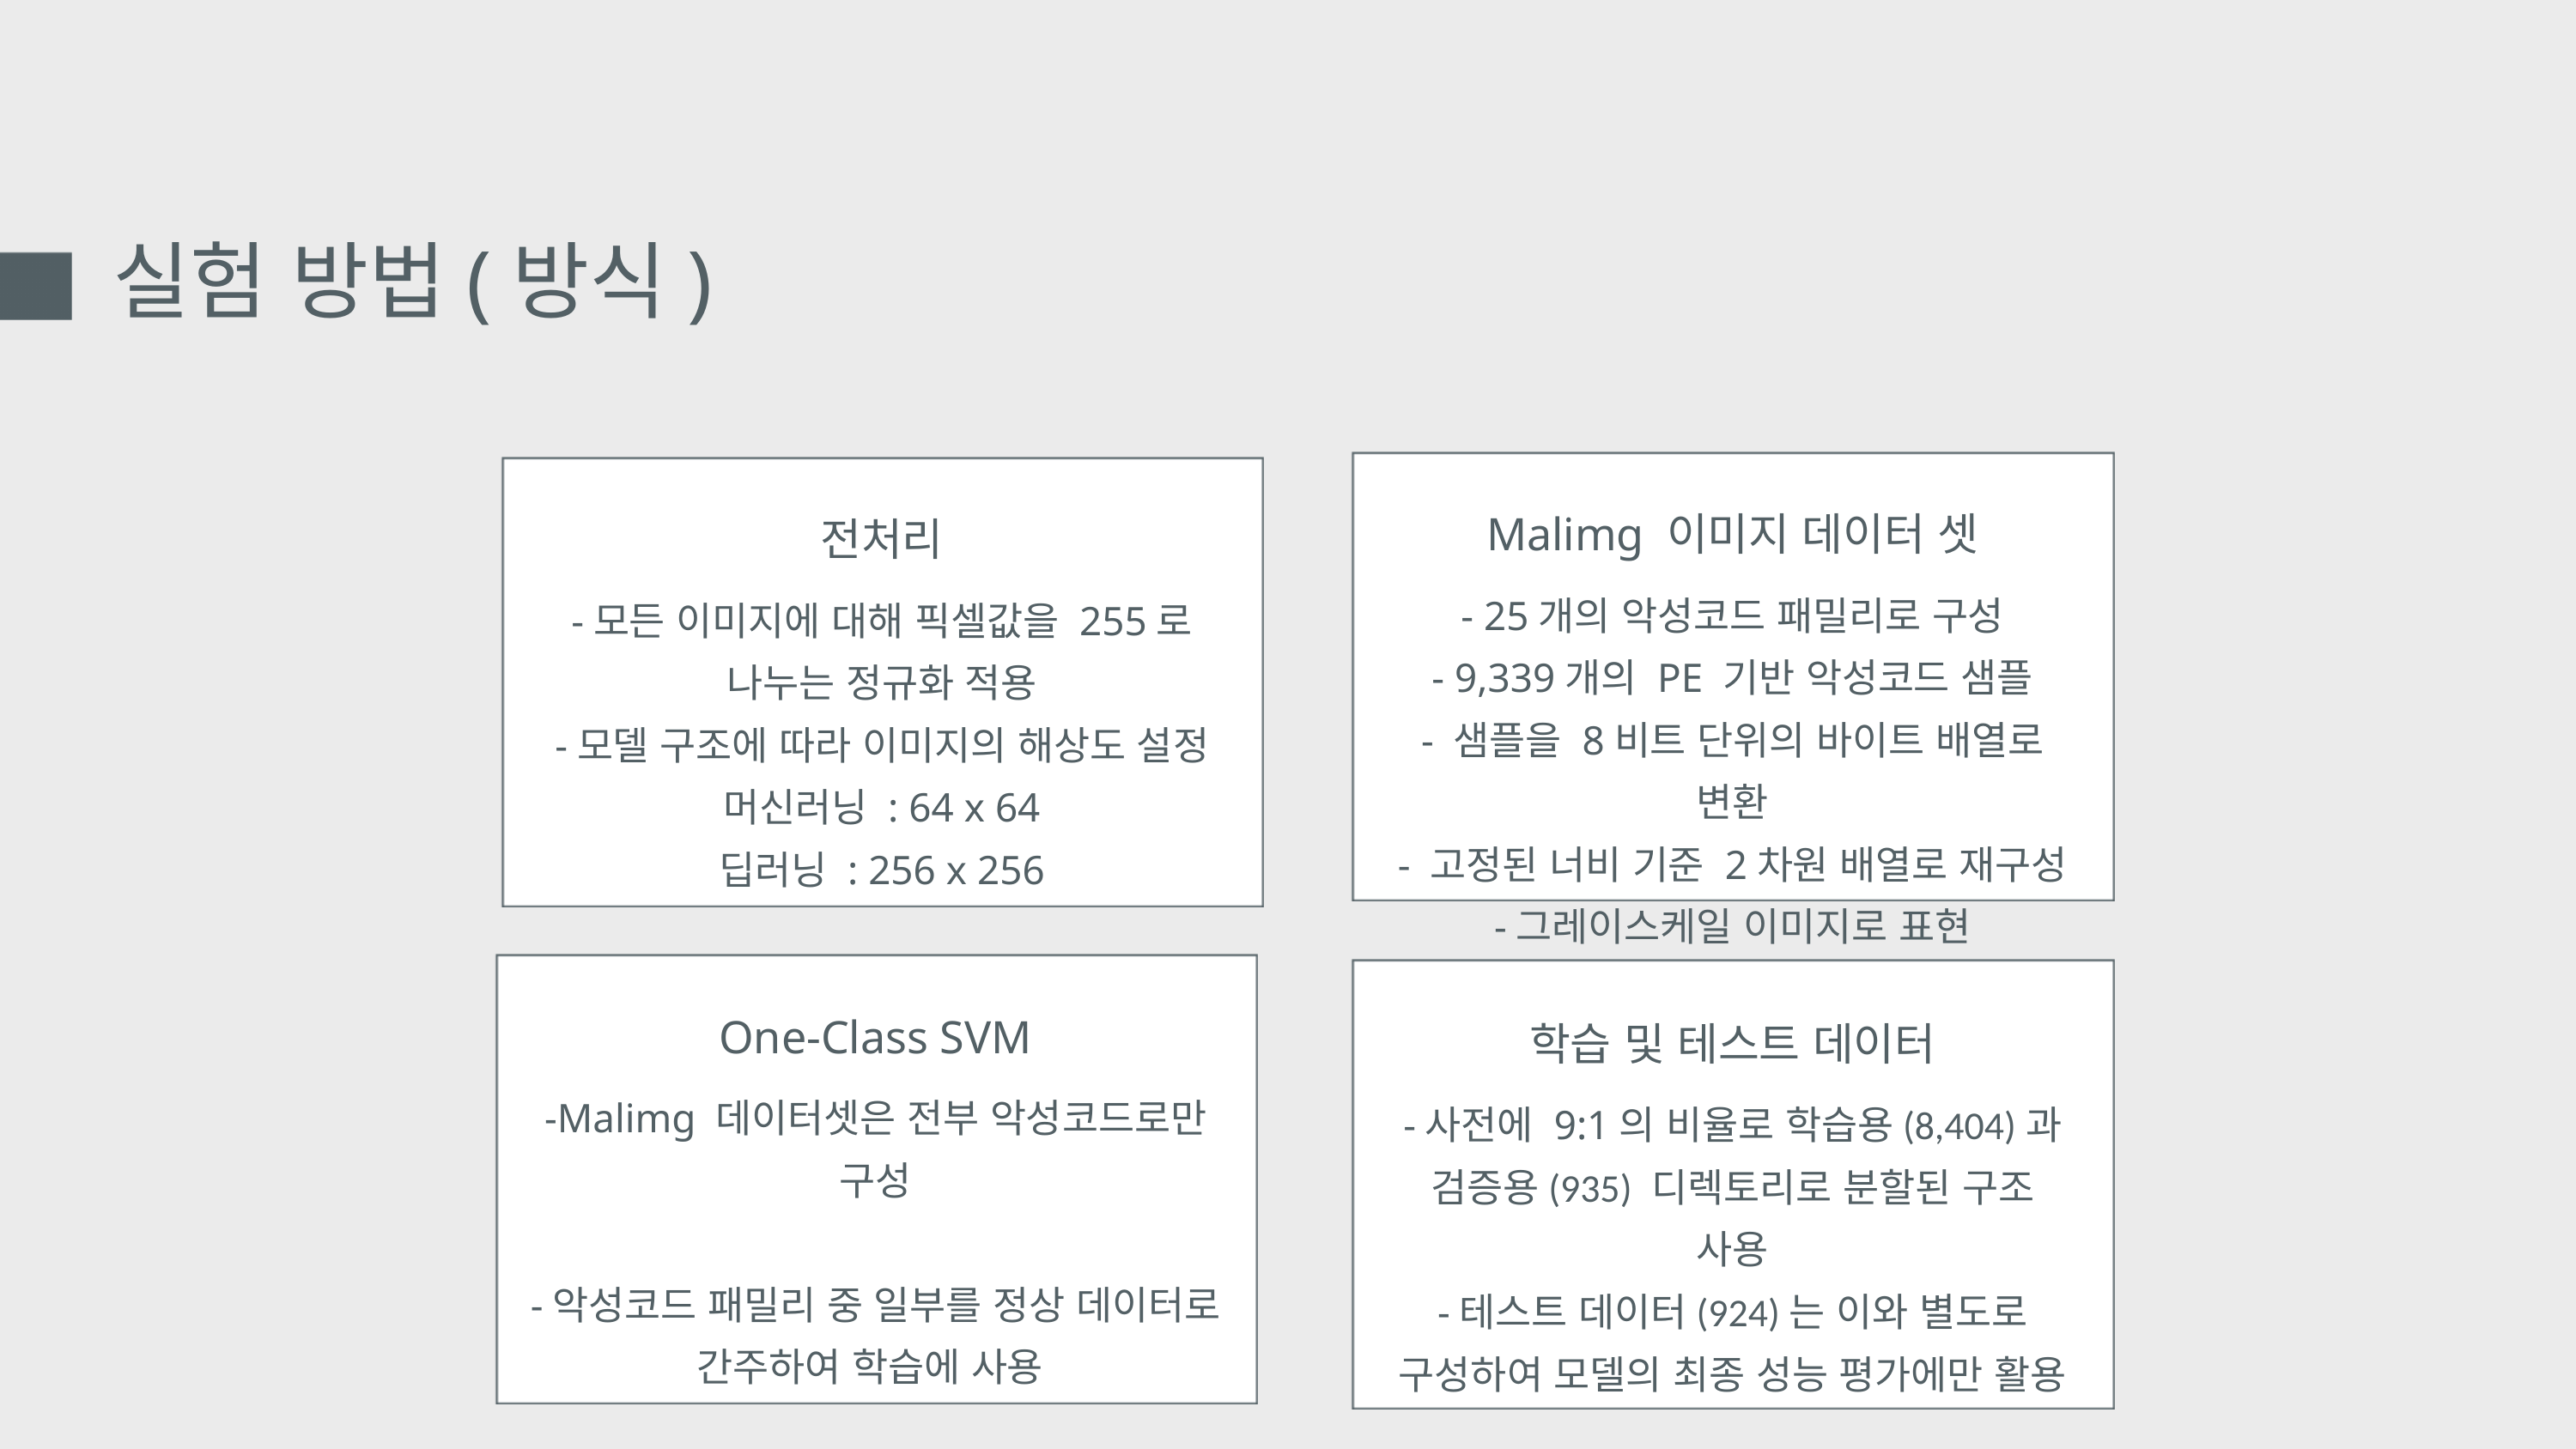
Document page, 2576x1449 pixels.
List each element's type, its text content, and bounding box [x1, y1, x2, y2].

picture [0, 252, 72, 321]
picture [500, 455, 1265, 907]
text_box 실험 방법(방식) [112, 223, 2475, 342]
picture [1350, 958, 2115, 1410]
picture [1350, 450, 2115, 902]
picture [493, 953, 1258, 1404]
